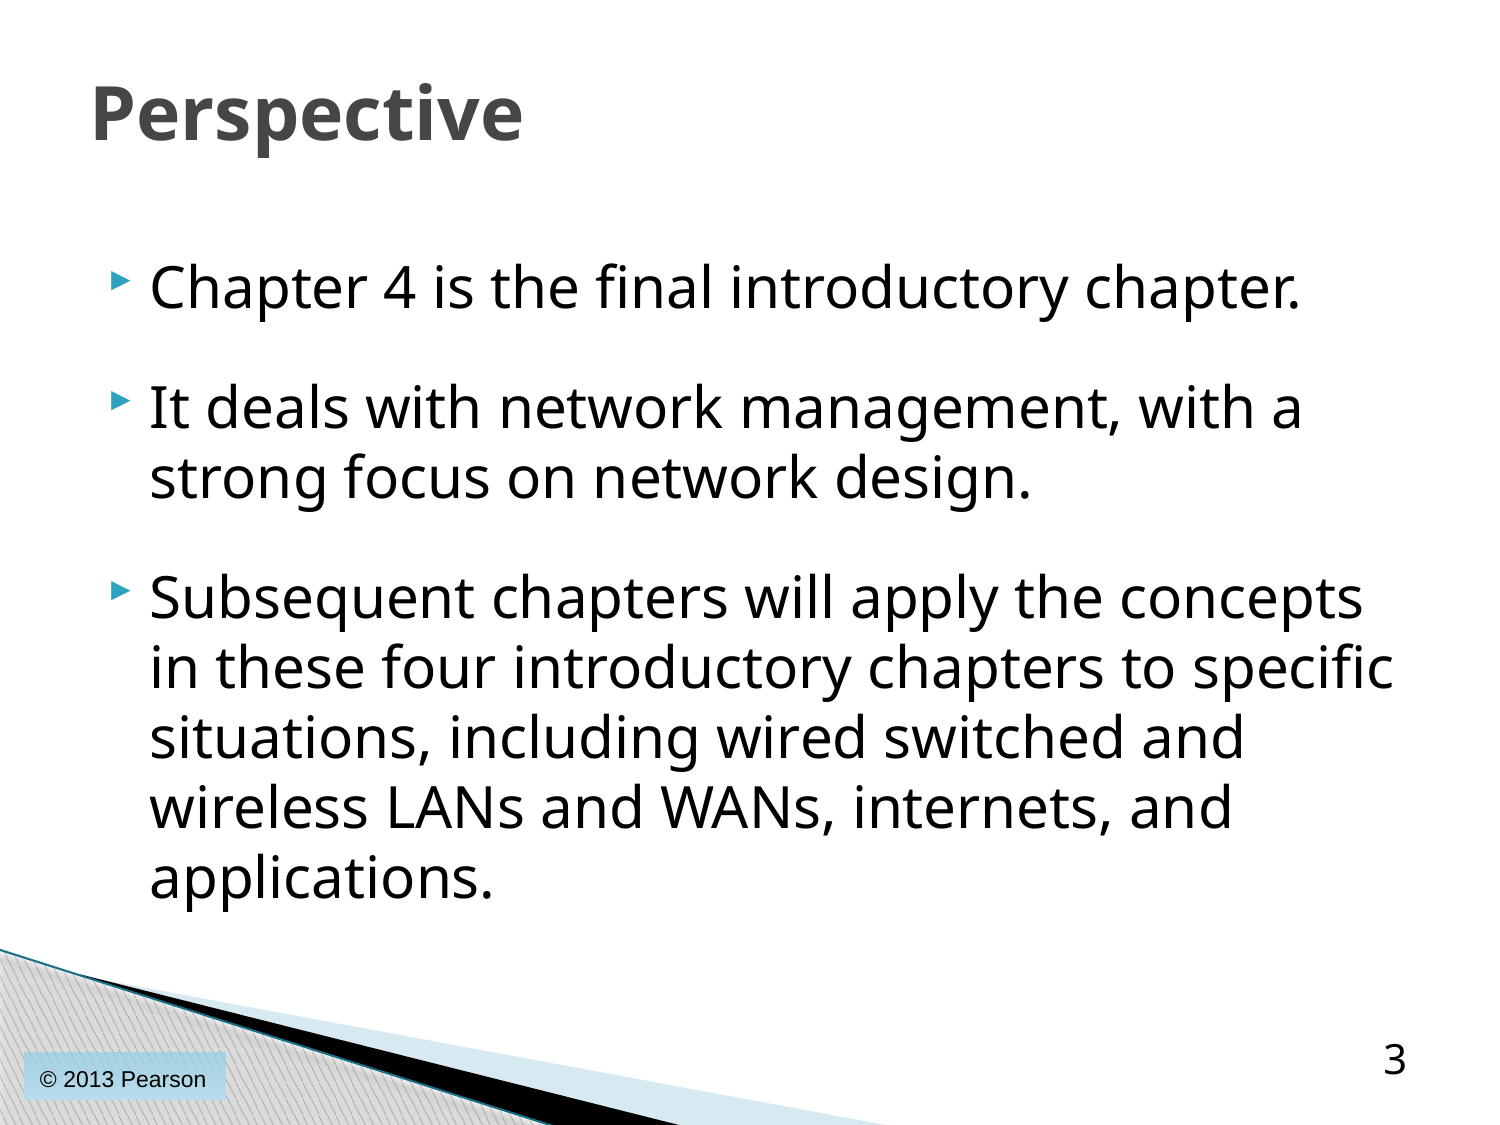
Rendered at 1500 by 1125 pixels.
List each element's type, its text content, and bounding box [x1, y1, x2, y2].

footer © 2013 Pearson [24, 1052, 225, 1100]
list Chapter 4 is the final introductory chapter. It deals with network management, with a strong focus on network design. Subsequent chapters will apply the concepts in these four introductory chapters to specific situations, including wired switched and wireless LANs and WANs, internets, and applications. [74, 242, 1426, 986]
slide_number 3 [1287, 1037, 1423, 1098]
title Perspective [75, 45, 1425, 175]
